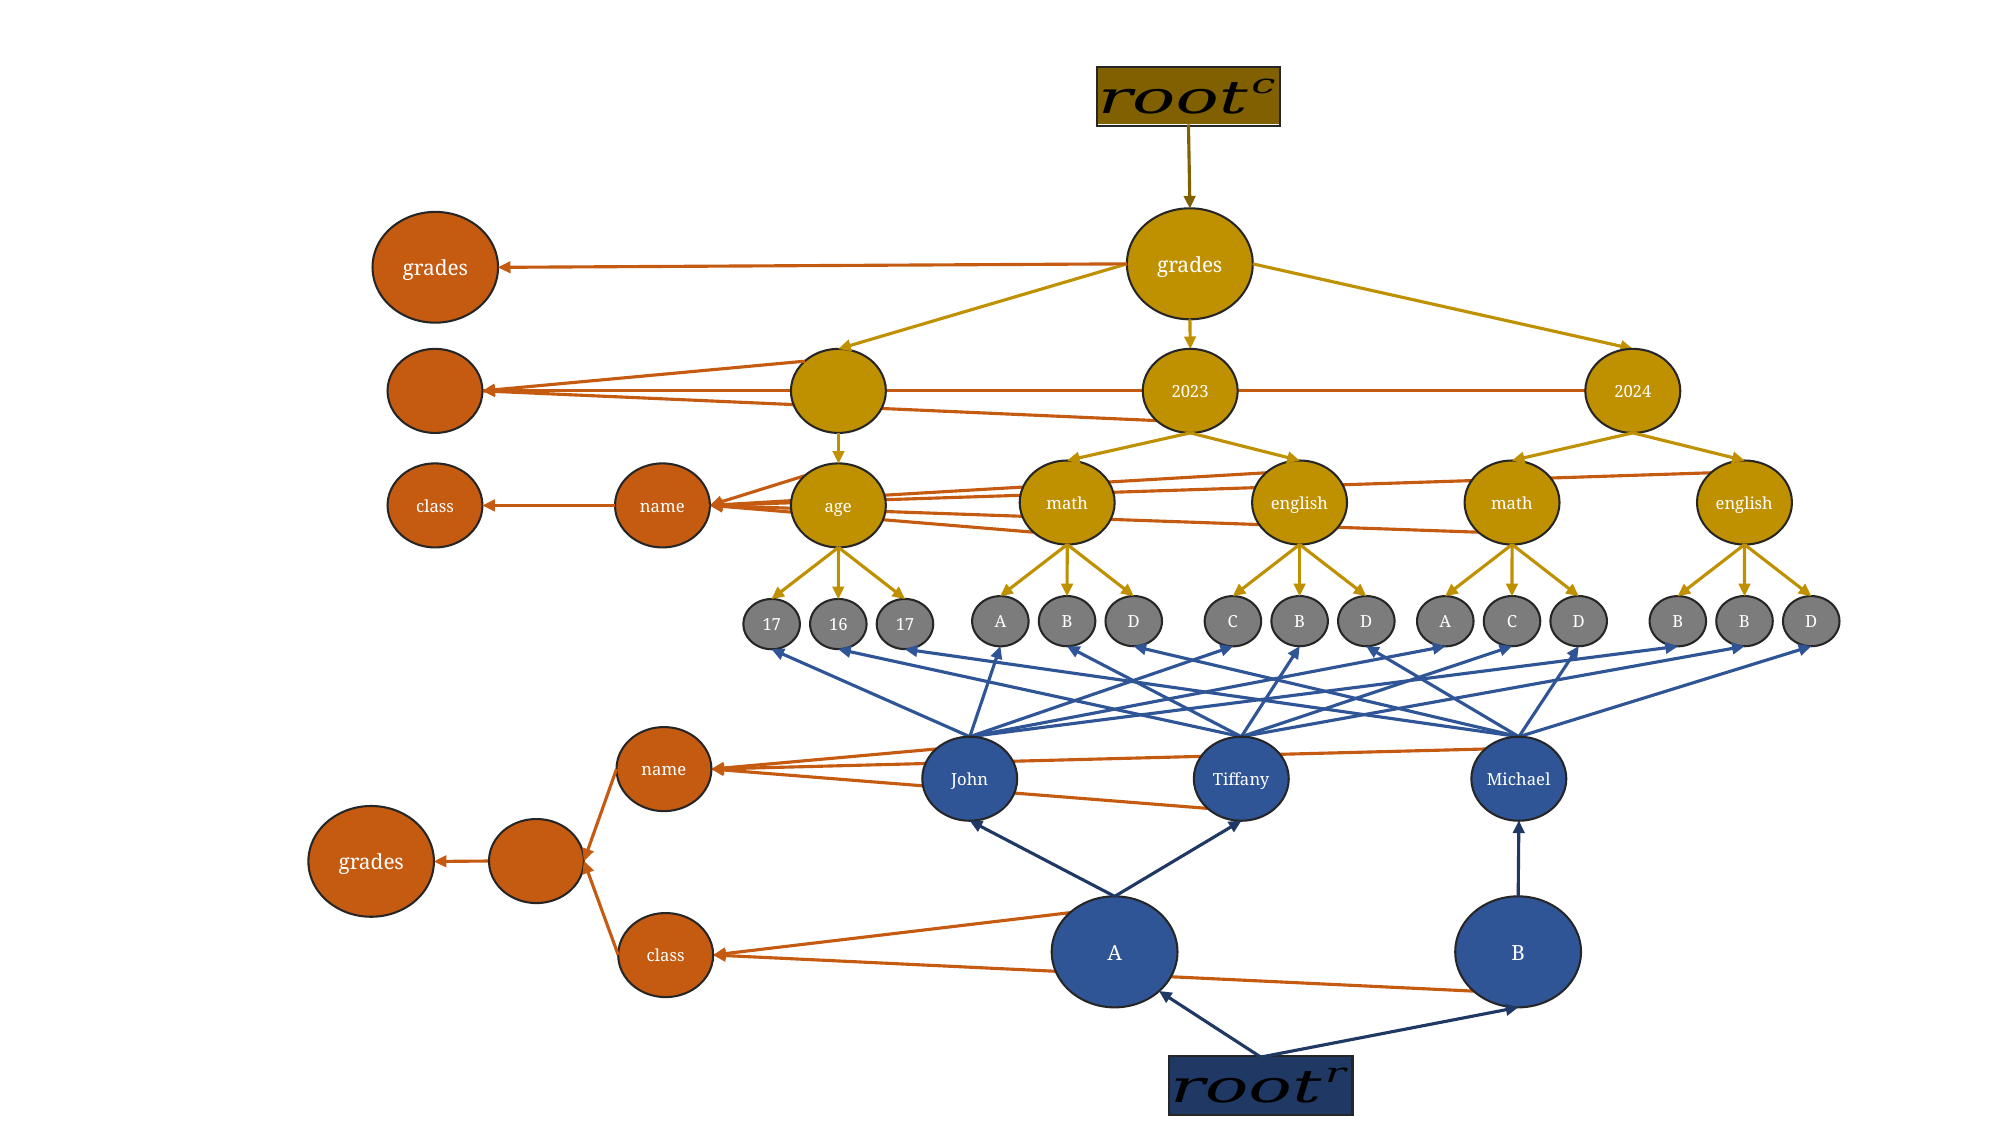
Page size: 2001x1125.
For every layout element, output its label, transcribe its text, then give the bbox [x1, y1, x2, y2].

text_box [1067, 544, 1134, 597]
text_box A [1069, 897, 1179, 955]
text_box [805, 347, 887, 390]
text_box 17 [875, 597, 935, 649]
text_box [488, 818, 583, 905]
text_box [1632, 432, 1745, 461]
text_box class [386, 462, 484, 549]
text_box C [1482, 597, 1542, 646]
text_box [1512, 544, 1579, 597]
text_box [583, 860, 619, 956]
text_box B [1270, 597, 1329, 646]
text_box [1241, 646, 1745, 737]
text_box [838, 547, 905, 599]
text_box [482, 390, 1157, 421]
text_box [1512, 432, 1632, 461]
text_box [711, 769, 1208, 809]
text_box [709, 475, 805, 506]
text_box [1252, 263, 1633, 349]
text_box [498, 263, 1127, 268]
text_box class [617, 912, 713, 999]
text_box Tiffany [1206, 769, 1290, 822]
text_box grades [371, 210, 500, 324]
text_box A [971, 595, 1030, 646]
text_box age [801, 533, 876, 547]
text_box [1067, 432, 1190, 461]
text_box D [1781, 595, 1841, 648]
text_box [1159, 991, 1261, 1058]
text_box math [1477, 459, 1547, 472]
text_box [711, 748, 1486, 769]
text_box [709, 472, 1266, 506]
text_box B [1715, 597, 1774, 646]
text_box 17 [742, 597, 801, 651]
text_box math [1032, 533, 1102, 544]
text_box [482, 361, 805, 391]
text_box math [1477, 506, 1561, 544]
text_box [1677, 544, 1744, 597]
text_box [1745, 646, 1812, 737]
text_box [1744, 544, 1812, 597]
text_box [803, 421, 874, 434]
text_box C [1203, 595, 1263, 646]
text_box english [1265, 459, 1334, 472]
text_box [713, 955, 1474, 992]
text_box John [935, 737, 1004, 748]
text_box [1000, 544, 1066, 597]
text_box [771, 649, 838, 737]
text_box D [1104, 595, 1164, 646]
text_box D [1549, 595, 1608, 646]
text_box D [1337, 595, 1396, 646]
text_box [1034, 505, 1479, 533]
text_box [1266, 472, 1711, 506]
text_box english [1696, 459, 1794, 544]
text_box A [1069, 992, 1159, 1009]
text_box name [615, 726, 711, 813]
text_box [386, 347, 482, 434]
text_box 2024 [1584, 347, 1682, 432]
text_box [1232, 544, 1299, 597]
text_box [969, 646, 1241, 737]
text_box english [1265, 533, 1334, 544]
text_box grades [307, 804, 435, 918]
text_box age [807, 462, 869, 472]
text_box 2023 [1155, 391, 1239, 432]
text_box B [1454, 895, 1583, 1009]
text_box B [1037, 597, 1097, 646]
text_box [838, 649, 969, 737]
text_box Michael [1470, 737, 1568, 822]
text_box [969, 820, 1114, 897]
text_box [1190, 432, 1300, 461]
text_box A [1415, 595, 1475, 646]
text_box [583, 769, 617, 862]
text_box B [1648, 595, 1708, 646]
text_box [1299, 544, 1367, 597]
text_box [640, 505, 710, 531]
text_box grades [1125, 207, 1254, 321]
text_box 16 [809, 599, 868, 649]
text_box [713, 912, 1071, 955]
text_box math [1032, 459, 1102, 472]
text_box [709, 505, 1034, 533]
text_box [1260, 1007, 1519, 1058]
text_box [771, 547, 838, 599]
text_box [1114, 820, 1242, 897]
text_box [838, 268, 1127, 349]
text_box John [935, 809, 1005, 822]
text_box Tiffany [1207, 737, 1276, 748]
text_box 2023 [1141, 347, 1239, 390]
text_box name [614, 462, 709, 549]
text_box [1445, 544, 1511, 597]
